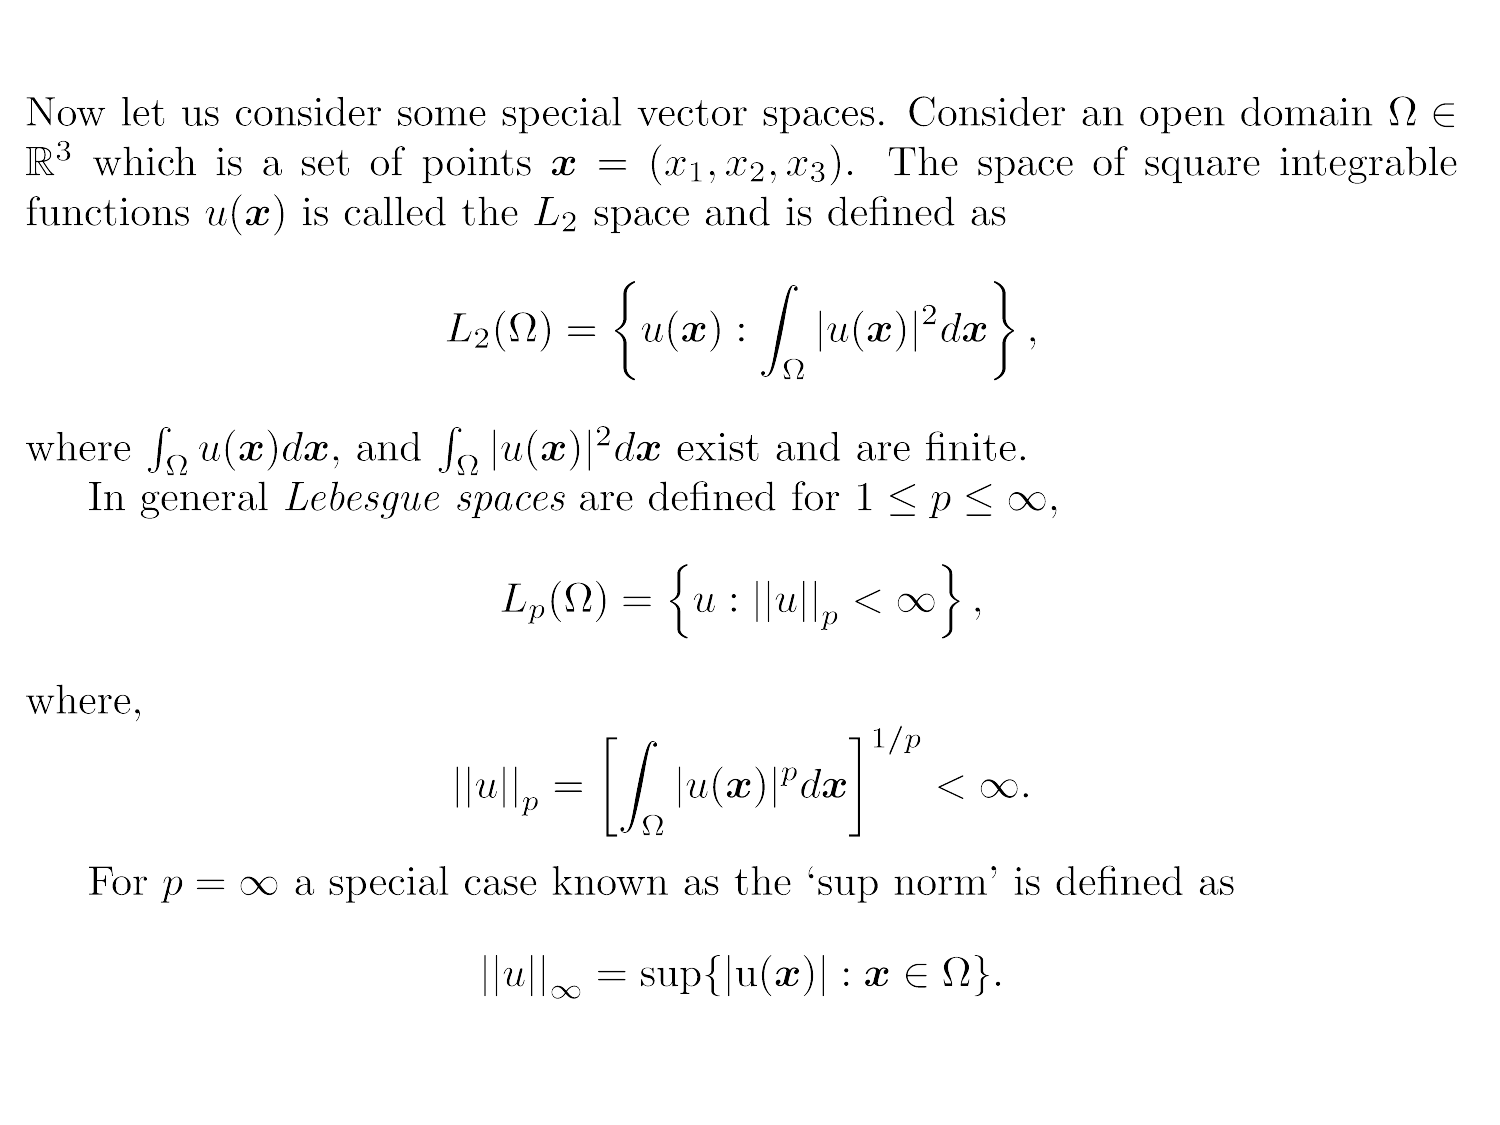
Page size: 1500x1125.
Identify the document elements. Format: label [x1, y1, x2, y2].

picture [22, 92, 1461, 1002]
